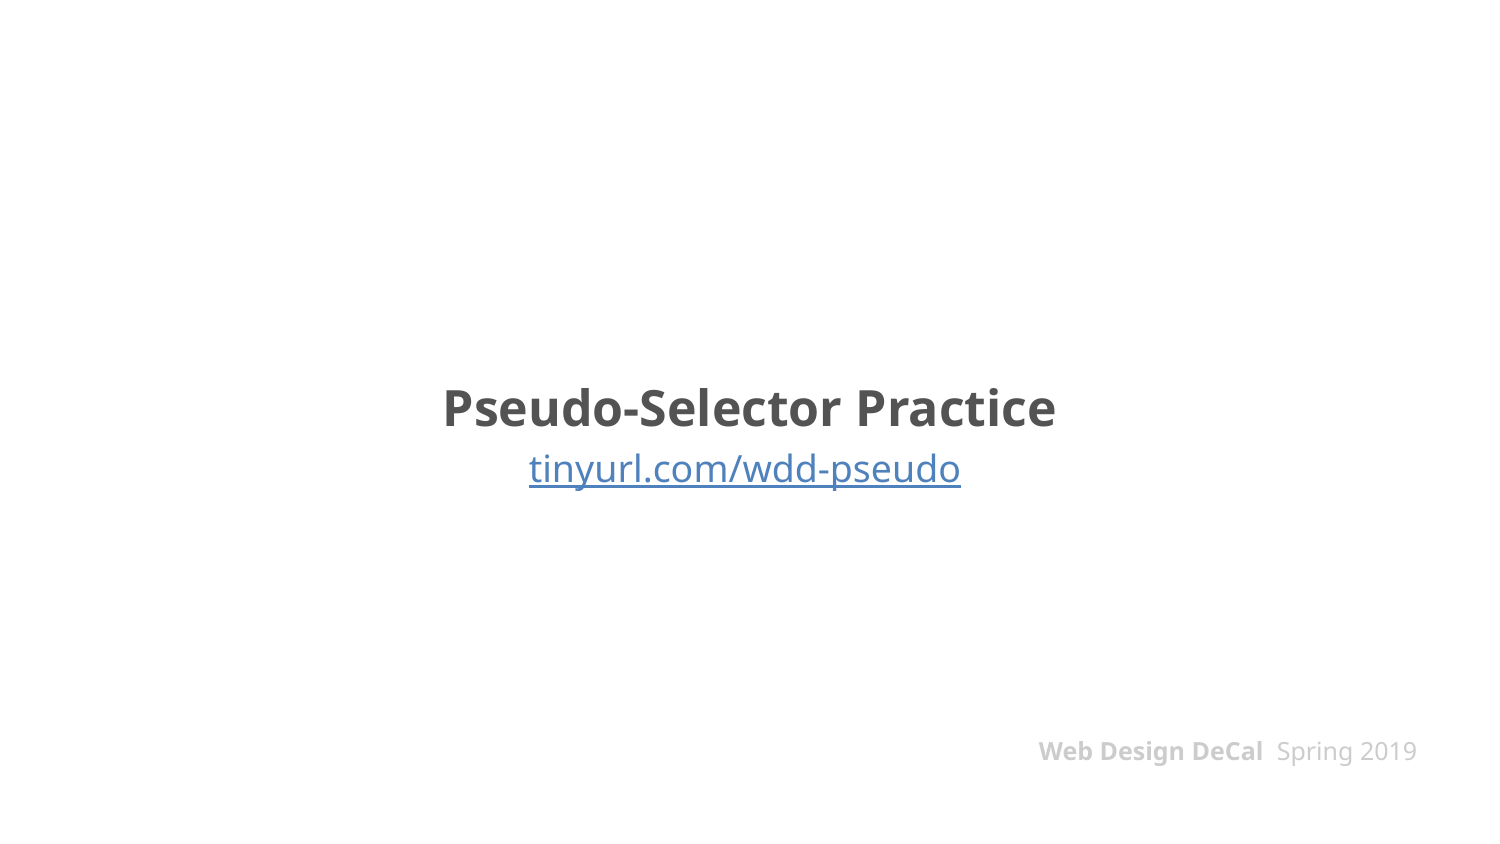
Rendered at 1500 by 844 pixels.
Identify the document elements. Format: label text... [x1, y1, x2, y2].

title Pseudo-Selector Practice tinyurl.com/wdd-pseudo [82, 169, 1418, 694]
